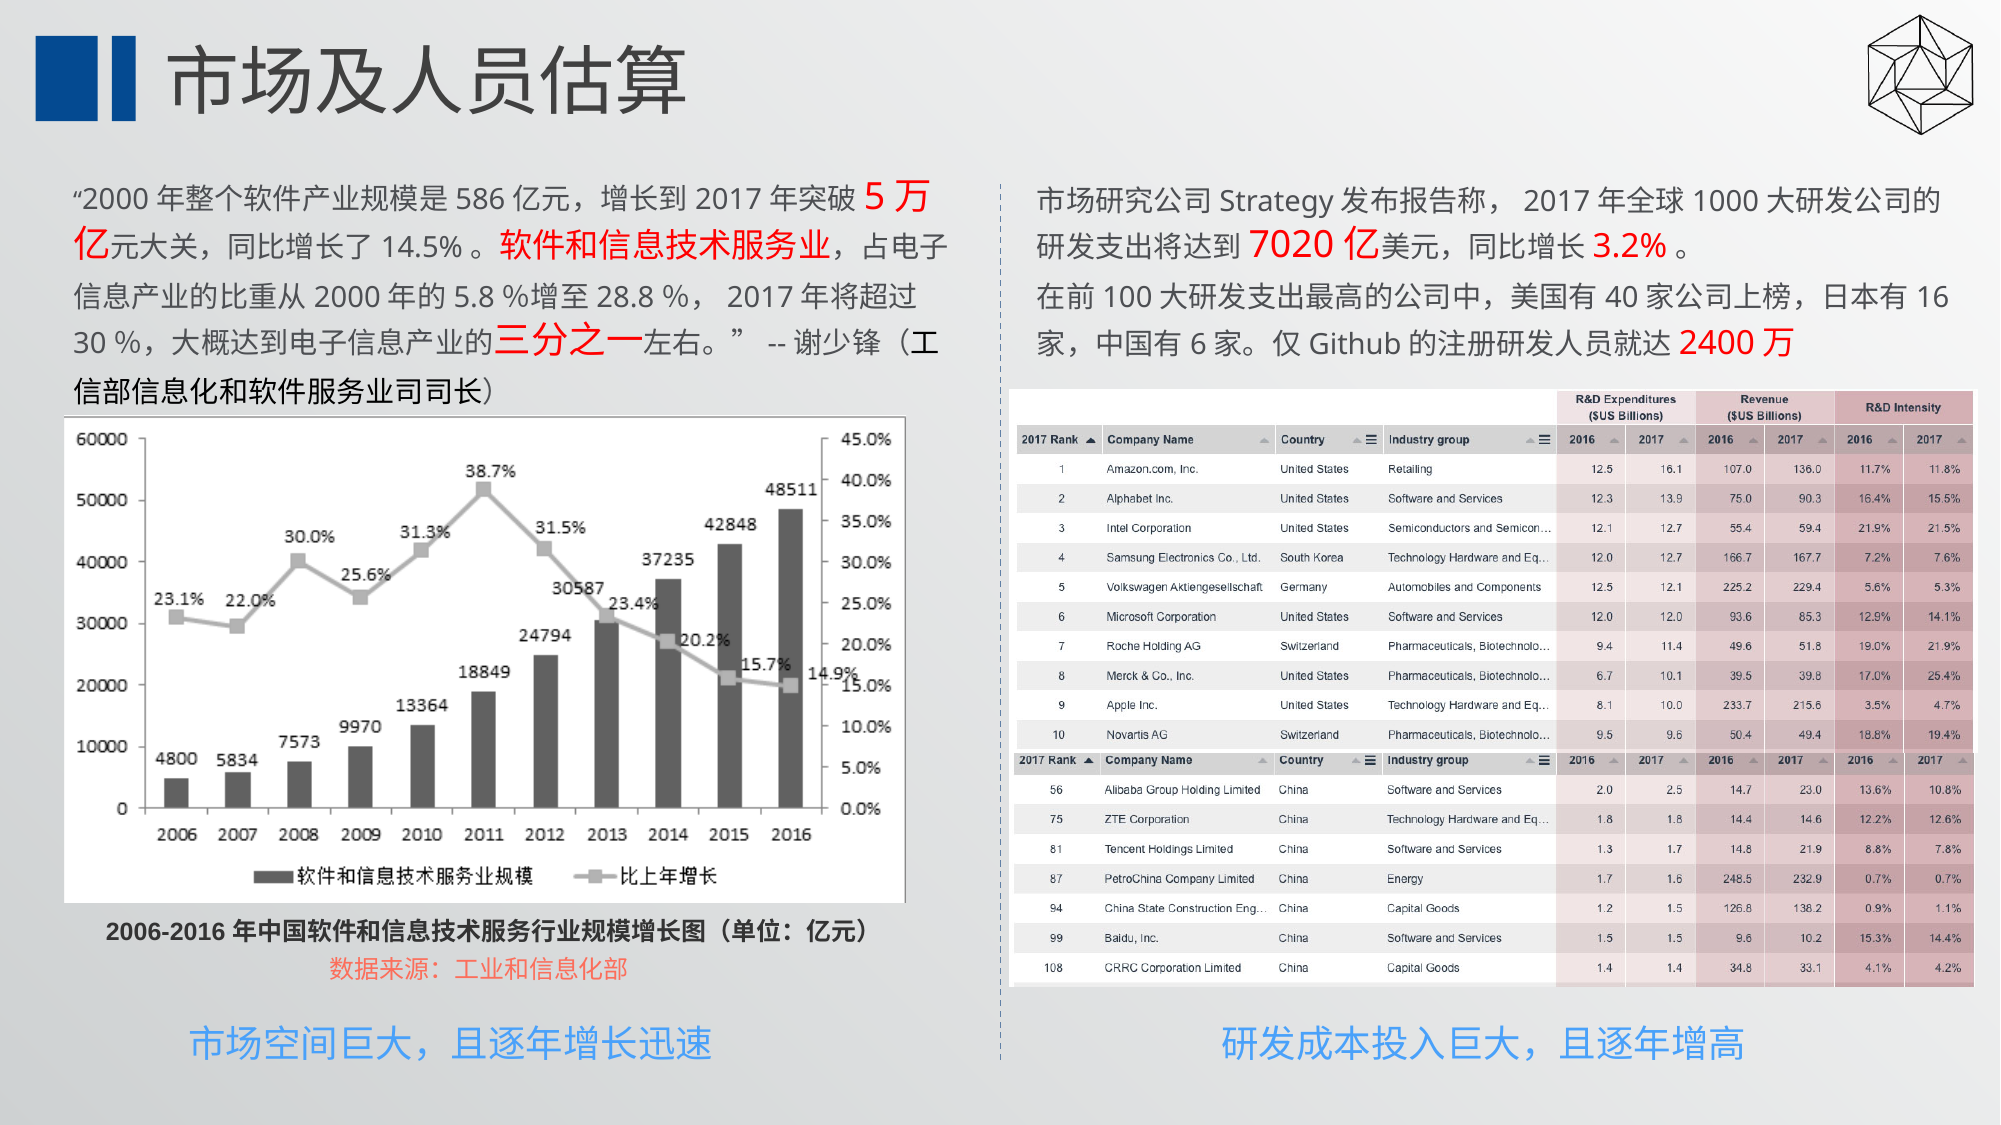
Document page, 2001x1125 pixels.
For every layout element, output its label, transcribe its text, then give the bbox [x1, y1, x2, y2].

text_box 市场空间巨大，且逐年增长迅速 [173, 1013, 904, 1073]
text_box 2006-2016年中国软件和信息技术服务行业规模增长图（单位：亿元） [91, 907, 898, 953]
text_box 研发成本投入巨大，且逐年增高 [1206, 1013, 1937, 1073]
title 市场及人员估算 [150, 35, 938, 122]
picture [1009, 389, 1978, 987]
text_box 市场研究公司Strategy发布报告称，2017年全球1000大研发公司的研发支出将达到7020亿美元，同比增长3.2%。 在前100大研发支出最高的公司中，美国有40家公司上榜，日本有16家，中国有6家。仅Github的注册研发人员就达2400万 [1022, 161, 1968, 369]
picture [64, 415, 907, 903]
text_box “2000年整个软件产业规模是586亿元，增长到2017年突破5万亿元大关，同比增长了14.5%。软件和信息技术服务业，占电子信息产业的比重从2000年的5.8％增至28.8％，2017年将超过30％，大概达到电子信息产业的三分之一左右。”--谢少锋（工信部信息化和软件服务业司司长） [58, 161, 969, 416]
picture [1824, 0, 2001, 170]
text_box 数据来源：工业和信息化部 [314, 953, 645, 992]
